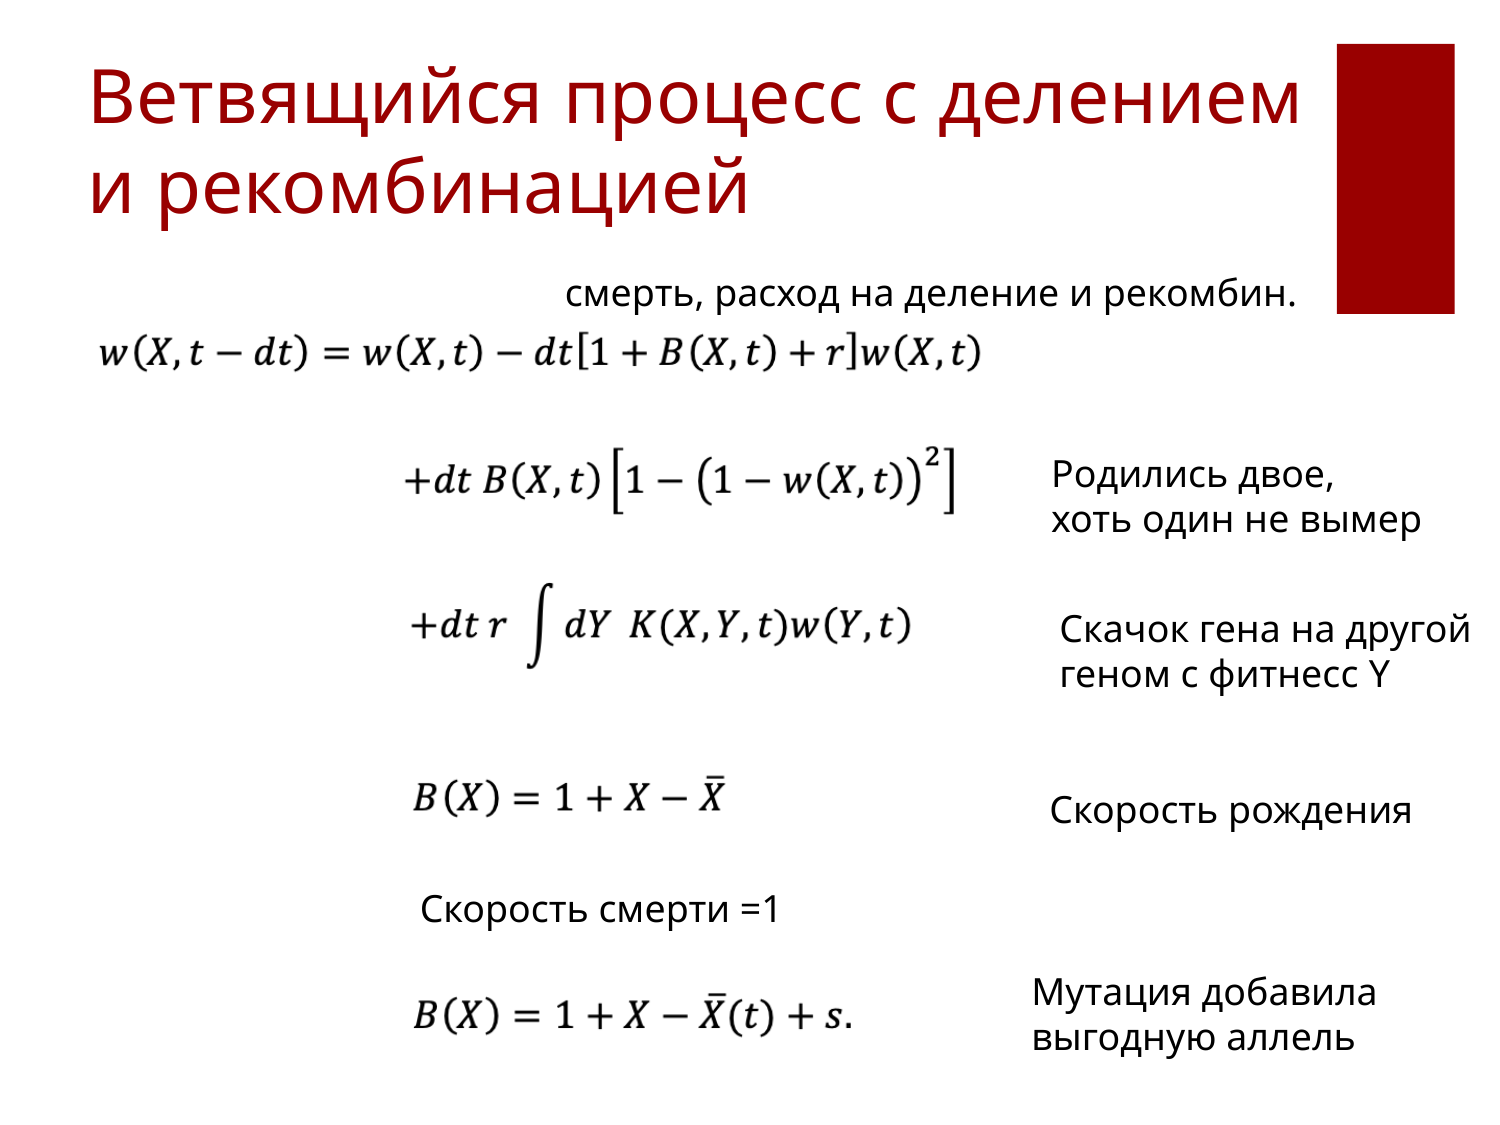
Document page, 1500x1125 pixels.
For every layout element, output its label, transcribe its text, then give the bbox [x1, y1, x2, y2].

picture [51, 283, 1024, 535]
title Ветвящийся процесс с делением и рекомбинацией [72, 48, 1331, 236]
text_box смерть, расход на деление и рекомбин. [550, 261, 1323, 322]
text_box Скачок гена на другой геном с фитнесс Y [1044, 597, 1487, 703]
text_box Скорость смерти =1 [405, 877, 799, 938]
picture [401, 764, 736, 841]
picture [381, 559, 950, 676]
text_box Мутация добавила выгодную аллель [1016, 960, 1393, 1066]
text_box Родились двое, хоть один не вымер [1036, 442, 1438, 548]
text_box Скорость рождения [1034, 778, 1429, 838]
picture [391, 975, 880, 1062]
